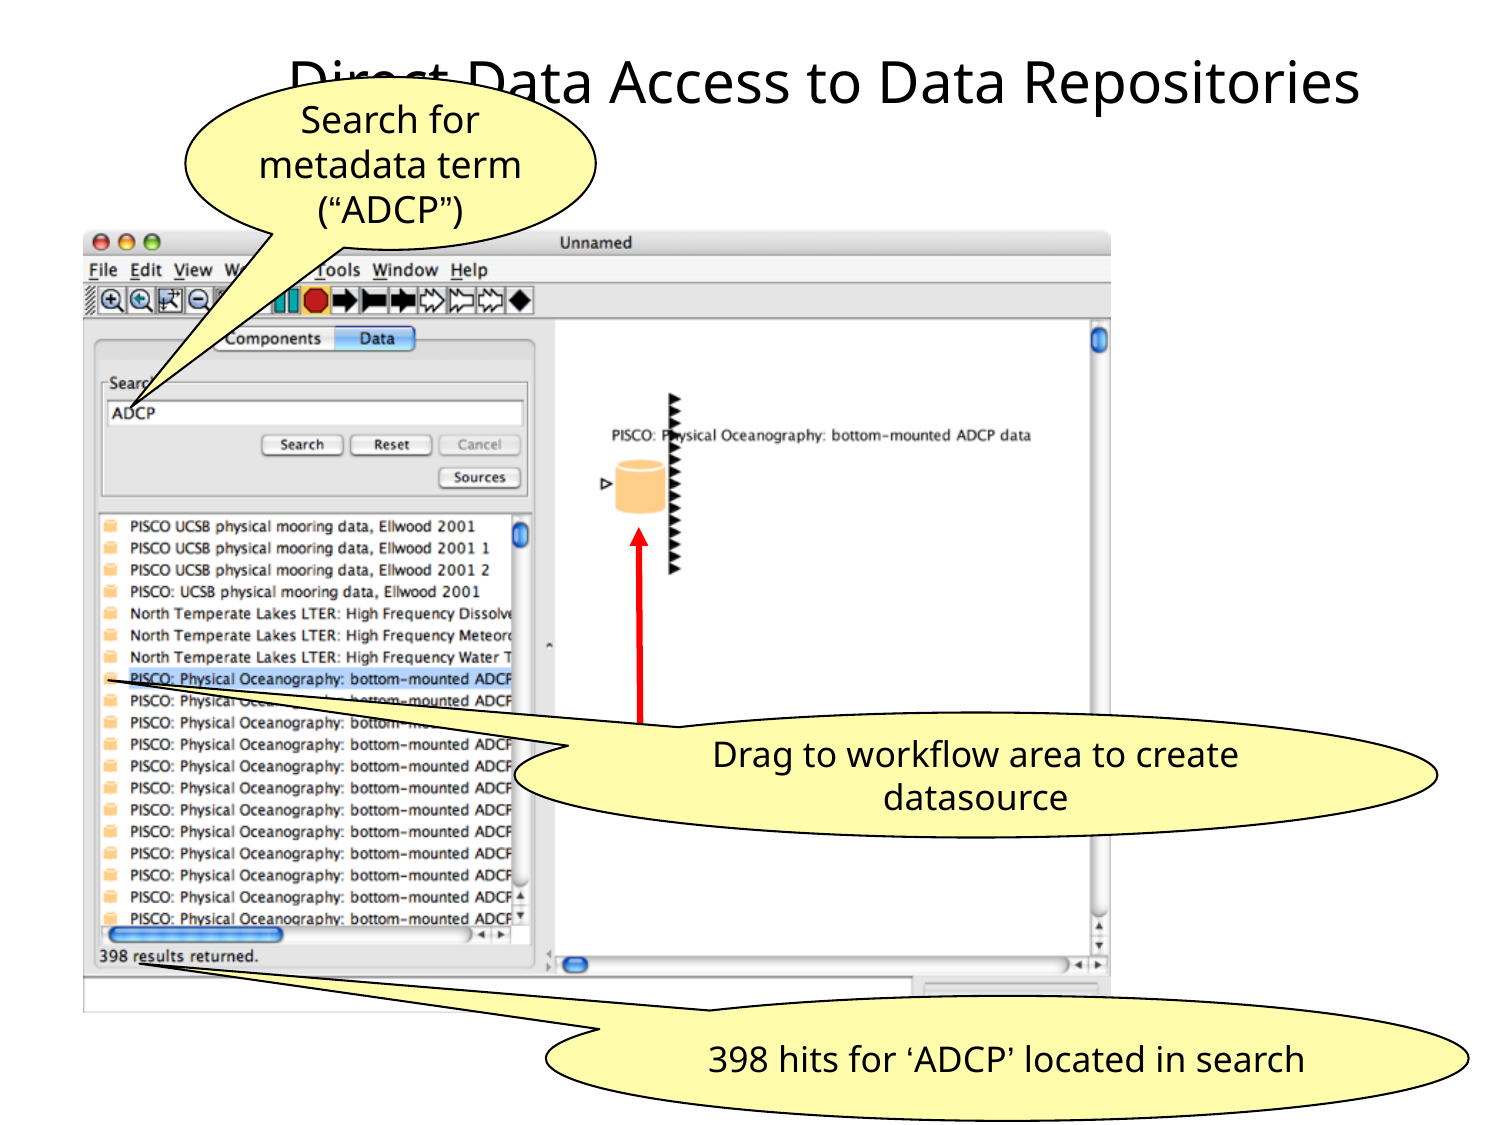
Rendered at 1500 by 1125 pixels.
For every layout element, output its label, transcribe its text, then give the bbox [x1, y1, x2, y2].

text_box Search for metadata term (“ADCP”) [185, 76, 596, 227]
text_box 398 hits for ‘ADCP’ located in search [542, 997, 1469, 1121]
picture [83, 228, 1111, 1013]
title Direct Data Access to Data Repositories [199, 0, 1456, 160]
text_box Drag to workflow area to create datasource [1116, 715, 1438, 835]
